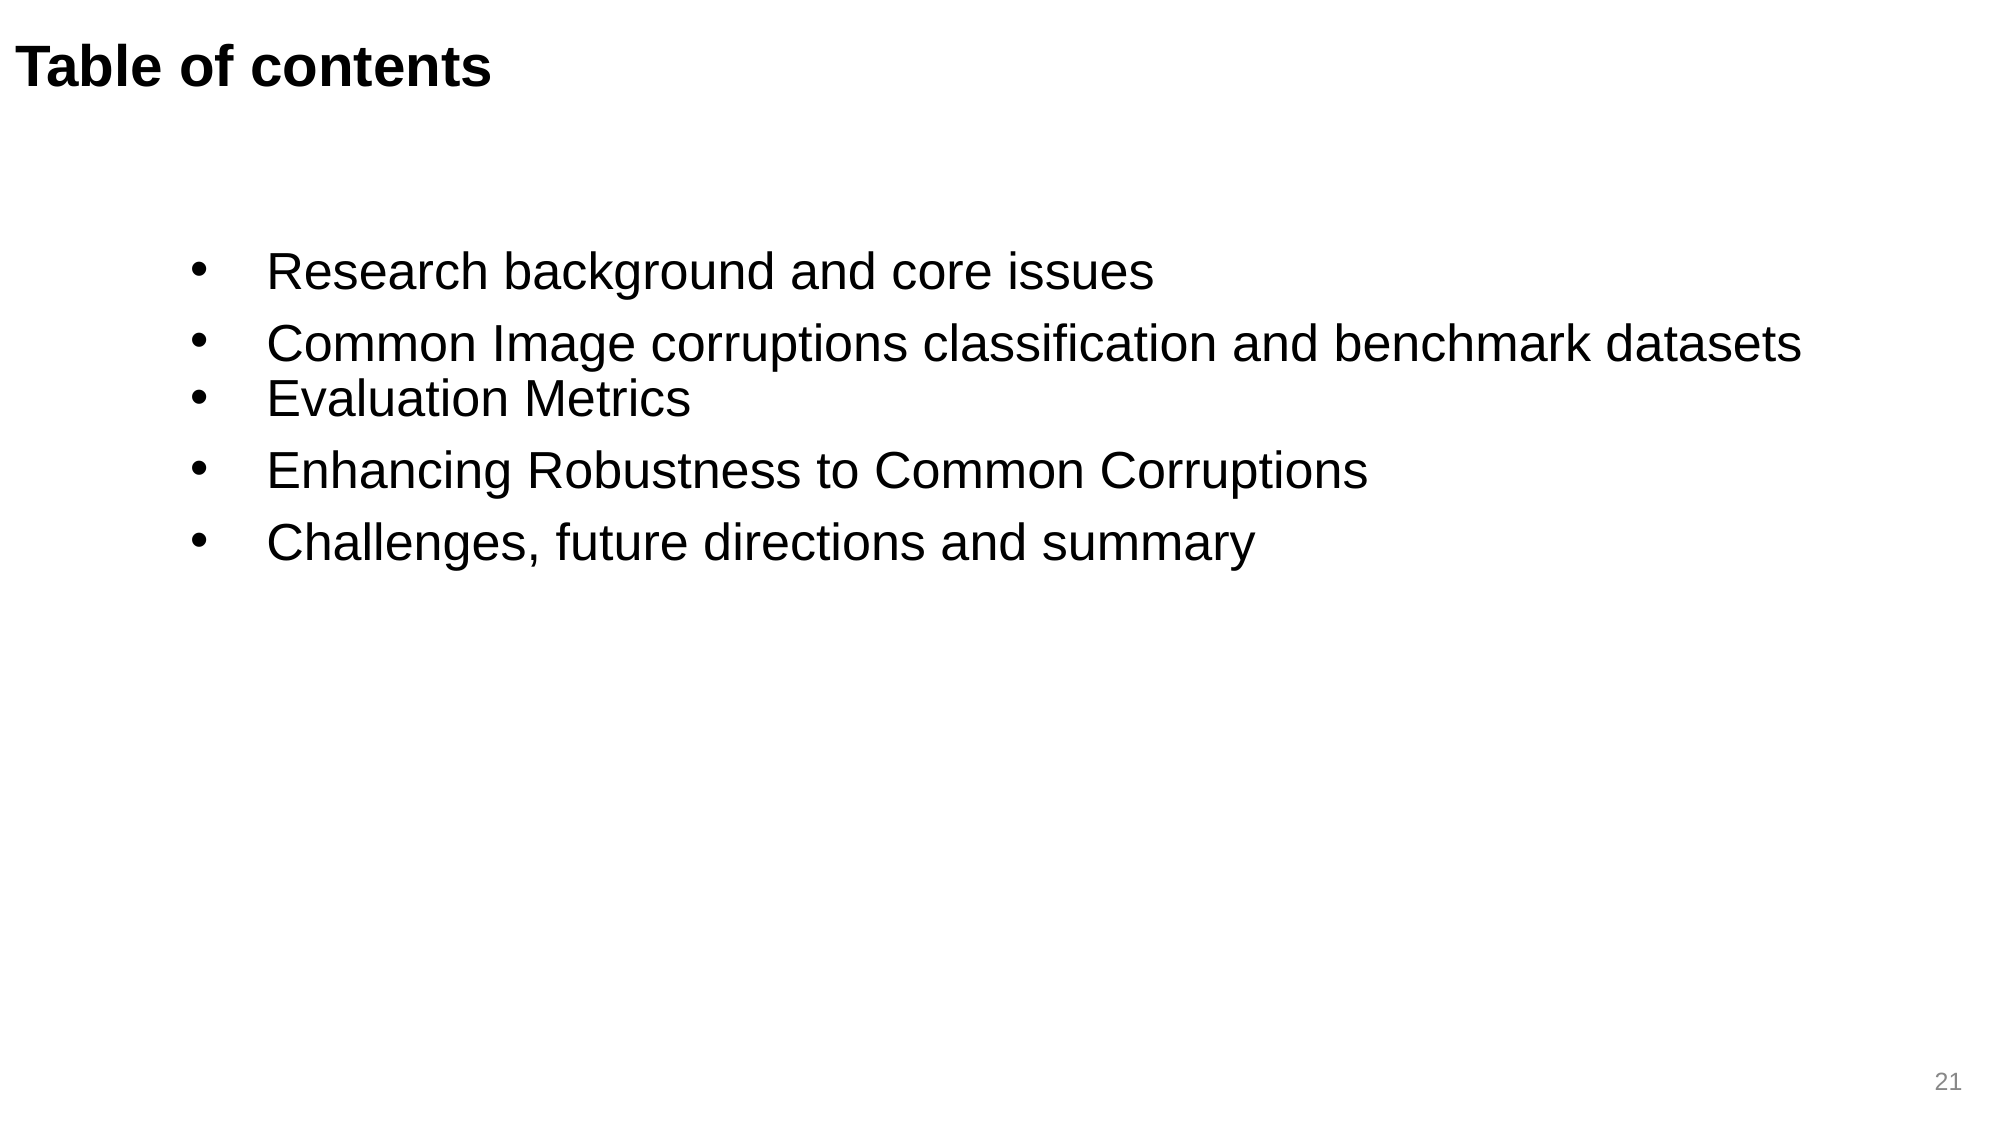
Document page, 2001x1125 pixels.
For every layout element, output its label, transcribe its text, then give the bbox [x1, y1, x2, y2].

slide_number ‹#› [1639, 1058, 1978, 1104]
list Research background and core issues Common Image corruptions classification and benchmark datasets Evaluation Metrics Enhancing Robustness to Common Corruptions Challenges, future directions and summary [151, 220, 1939, 974]
title Table of contents [0, 0, 1725, 136]
